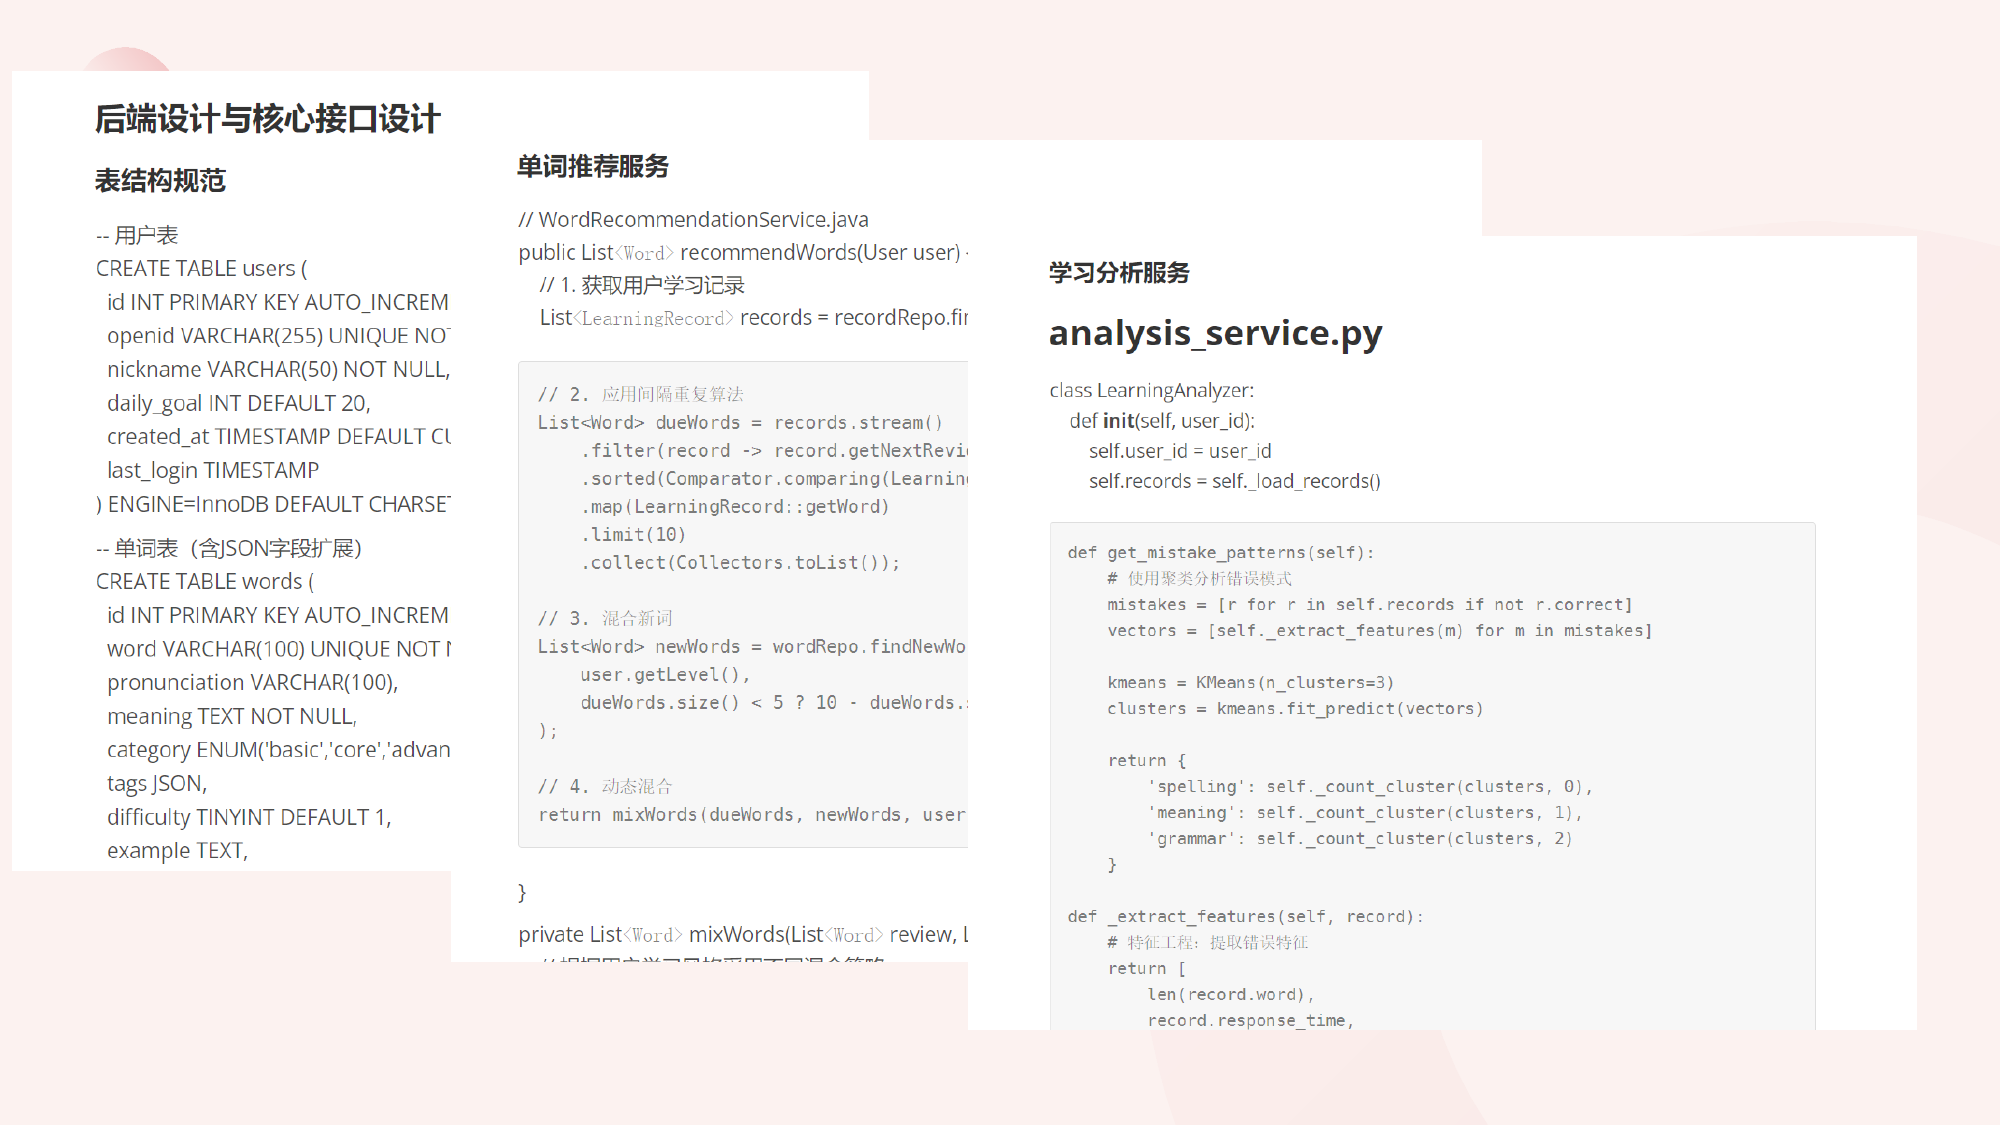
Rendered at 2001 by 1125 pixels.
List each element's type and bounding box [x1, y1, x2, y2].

picture [451, 140, 1917, 1030]
list [12, 71, 869, 871]
